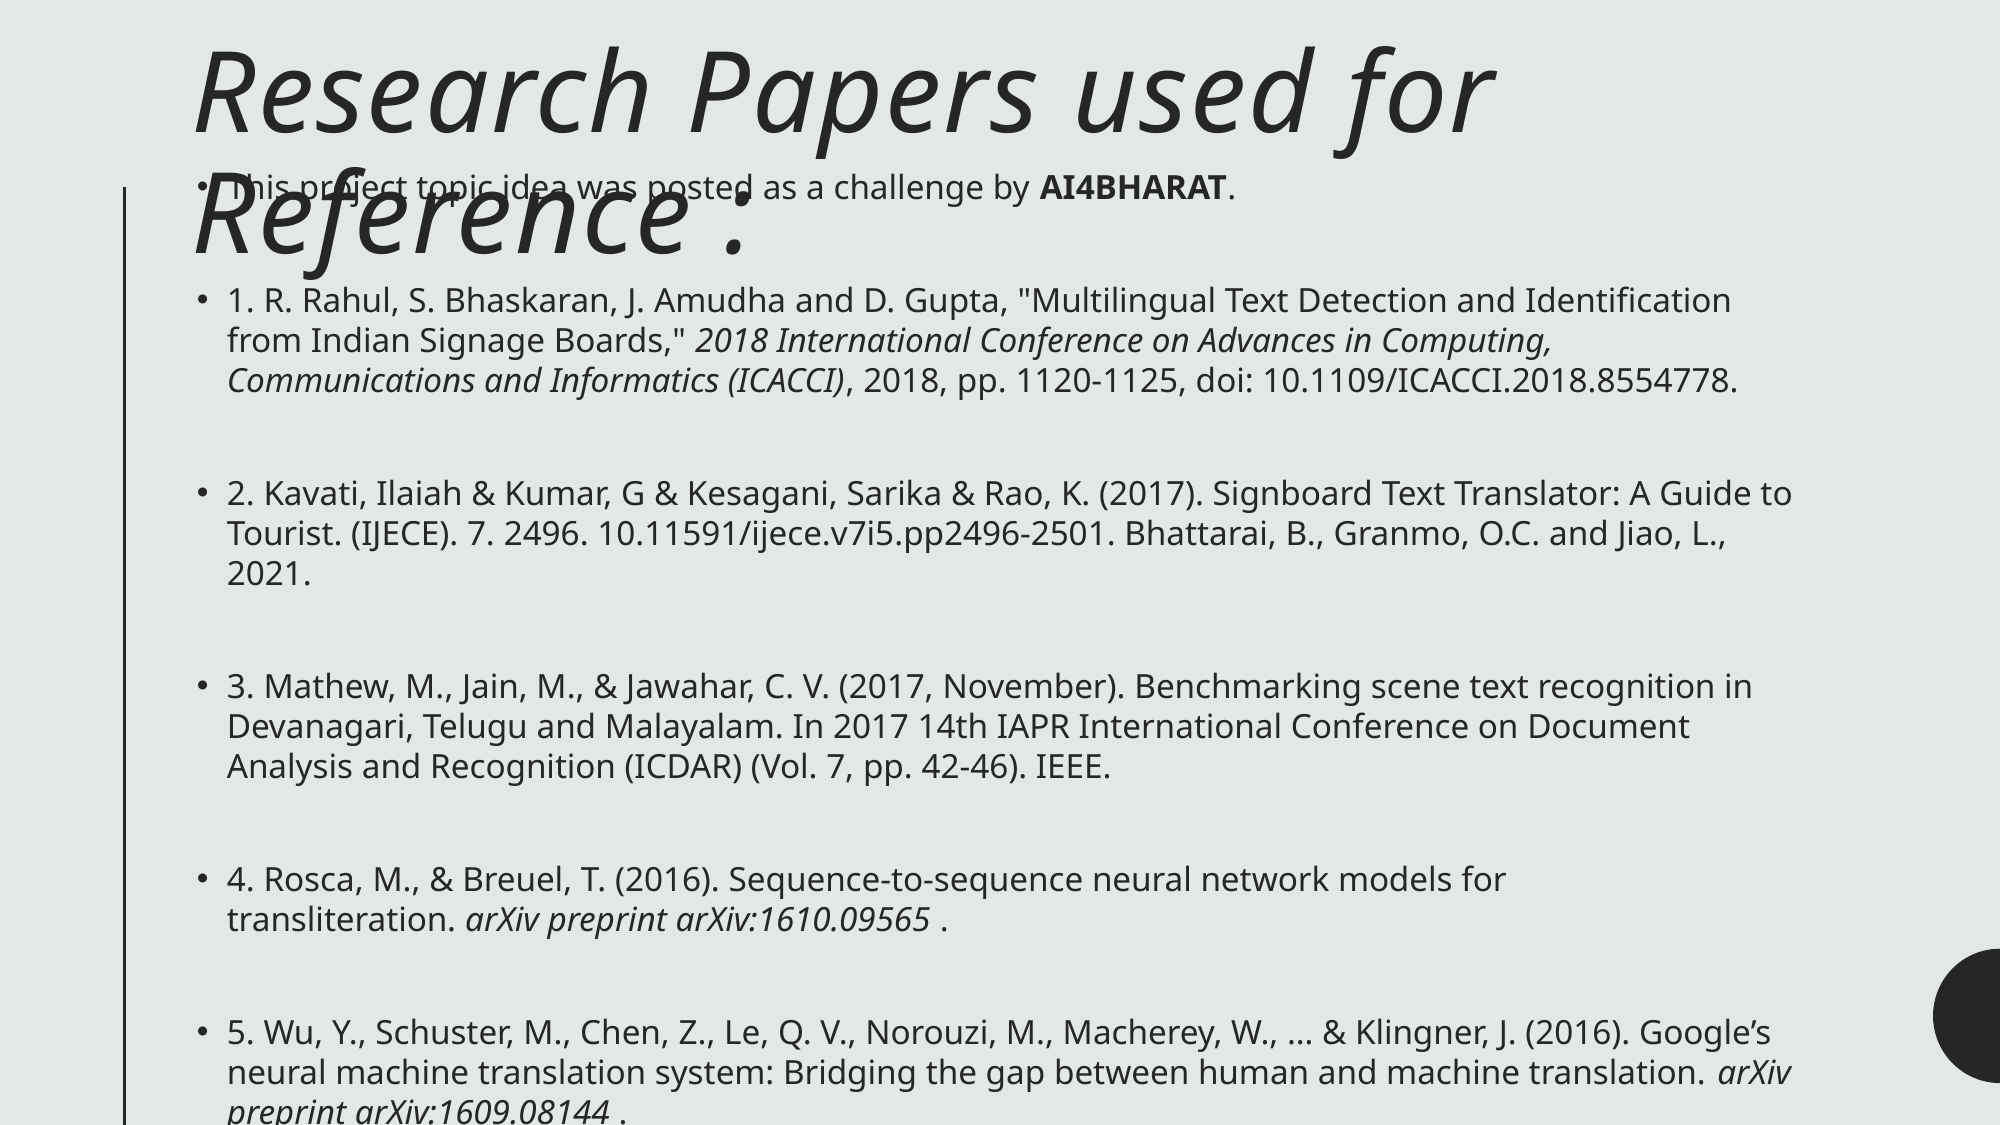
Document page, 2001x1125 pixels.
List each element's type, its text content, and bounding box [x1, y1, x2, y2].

text_box [1933, 948, 2000, 1084]
title Research Papers used for Reference : [176, 27, 1876, 281]
text_box [0, 0, 2000, 1125]
list This project topic idea was posted as a challenge by AI4BHARAT. 1. R. Rahul, S. Bhaskaran, J. Amudha and D. Gupta, "Multilingual Text Detection and Identification from Indian Signage Boards," 2018 International Conference on Advances in Computing, Communications and Informatics (ICACCI), 2018, pp. 1120-1125, doi: 10.1109/ICACCI.2018.8554778. 2. Kavati, Ilaiah & Kumar, G & Kesagani, Sarika & Rao, K. (2017). Signboard Text Translator: A Guide to Tourist. (IJECE). 7. 2496. 10.11591/ijece.v7i5.pp2496-2501. Bhattarai, B., Granmo, O.C. and Jiao, L., 2021. 3. Mathew, M., Jain, M., & Jawahar, C. V. (2017, November). Benchmarking scene text recognition in Devanagari, Telugu and Malayalam. In 2017 14th IAPR International Conference on Document Analysis and Recognition (ICDAR) (Vol. 7, pp. 42-46). IEEE. 4. Rosca, M., & Breuel, T. (2016). Sequence-to-sequence neural network models for transliteration. arXiv preprint arXiv:1610.09565 . 5. Wu, Y., Schuster, M., Chen, Z., Le, Q. V., Norouzi, M., Macherey, W., … & Klingner, J. (2016). Google’s neural machine translation system: Bridging the gap between human and machine translation. arXiv preprint arXiv:1609.08144 . [181, 158, 1819, 1003]
